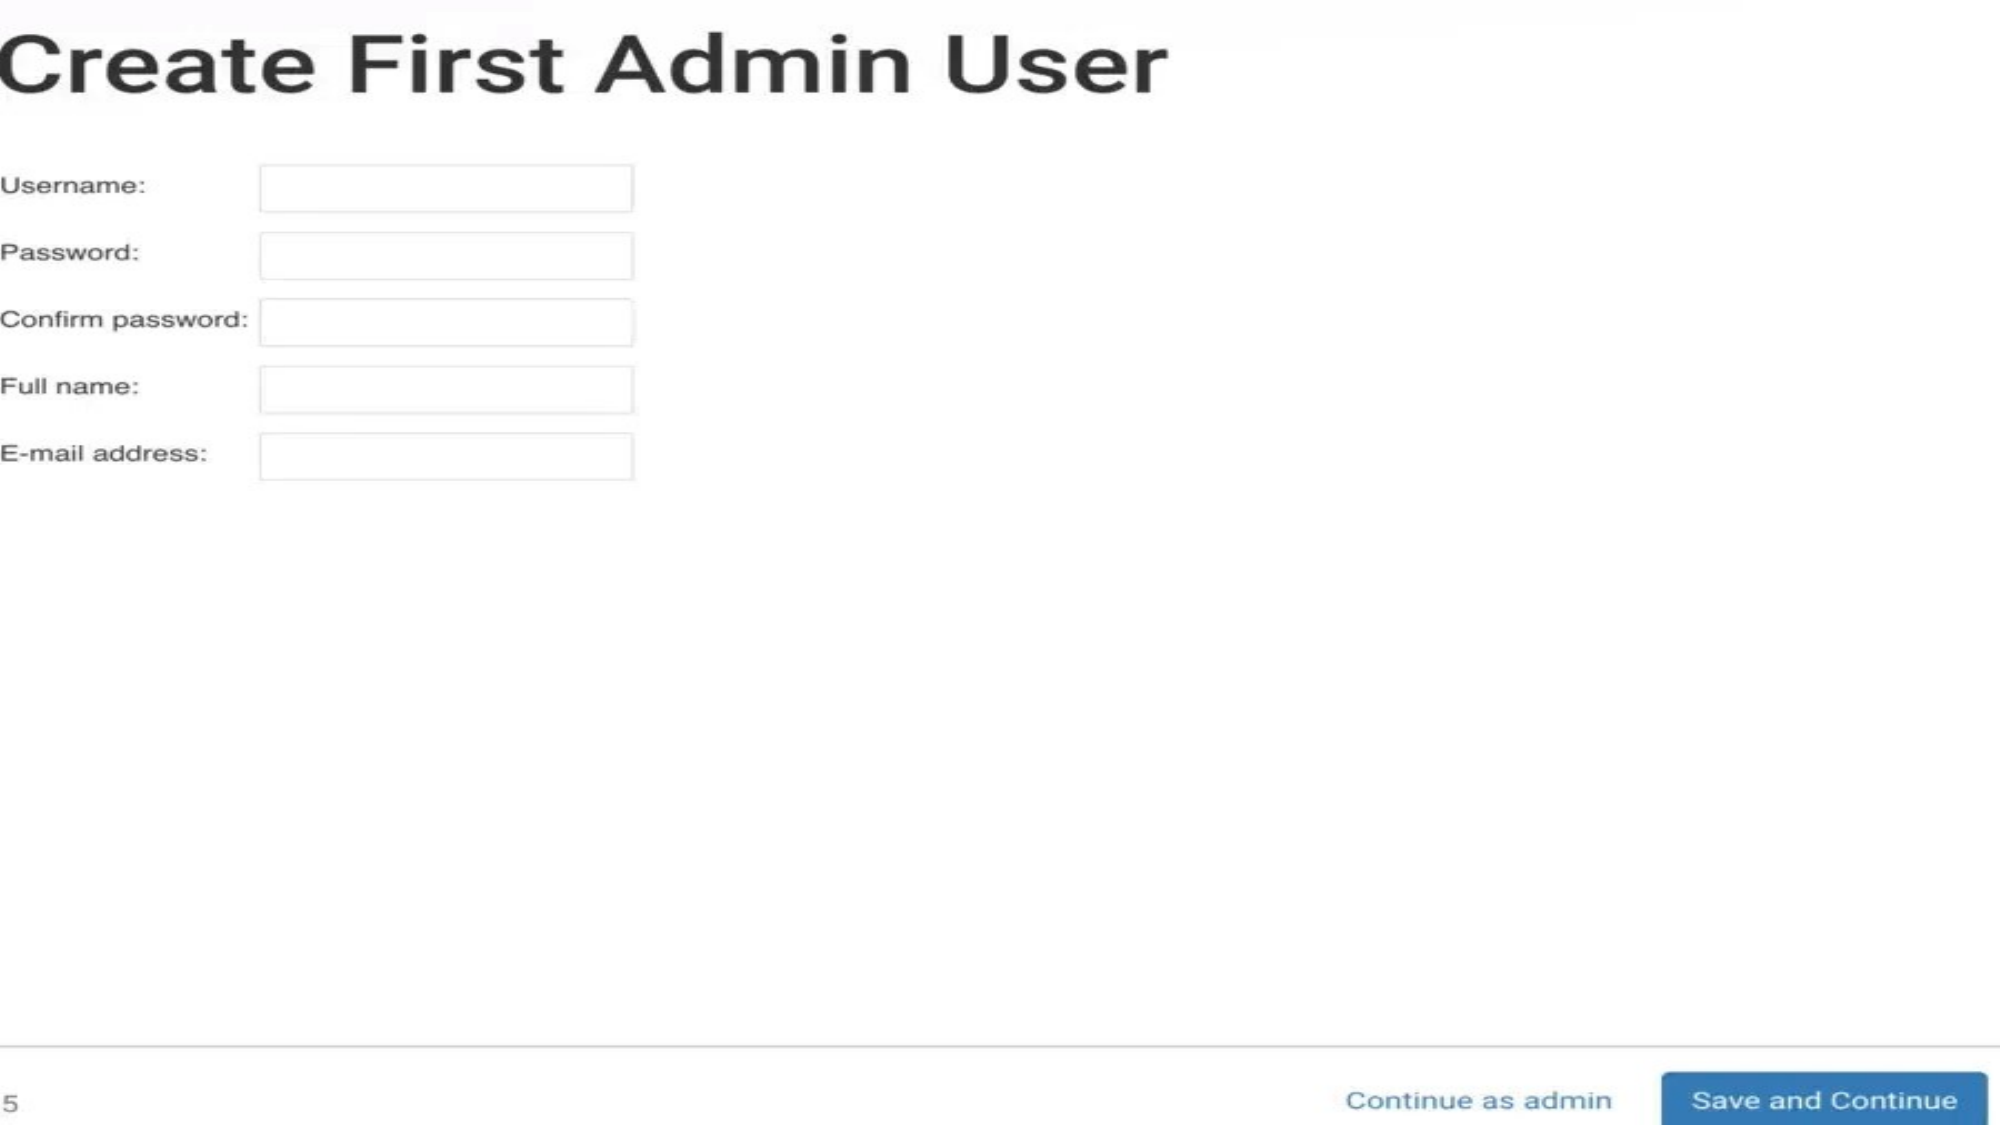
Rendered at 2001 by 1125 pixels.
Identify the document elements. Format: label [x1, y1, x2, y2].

list [3, 3, 1996, 1123]
